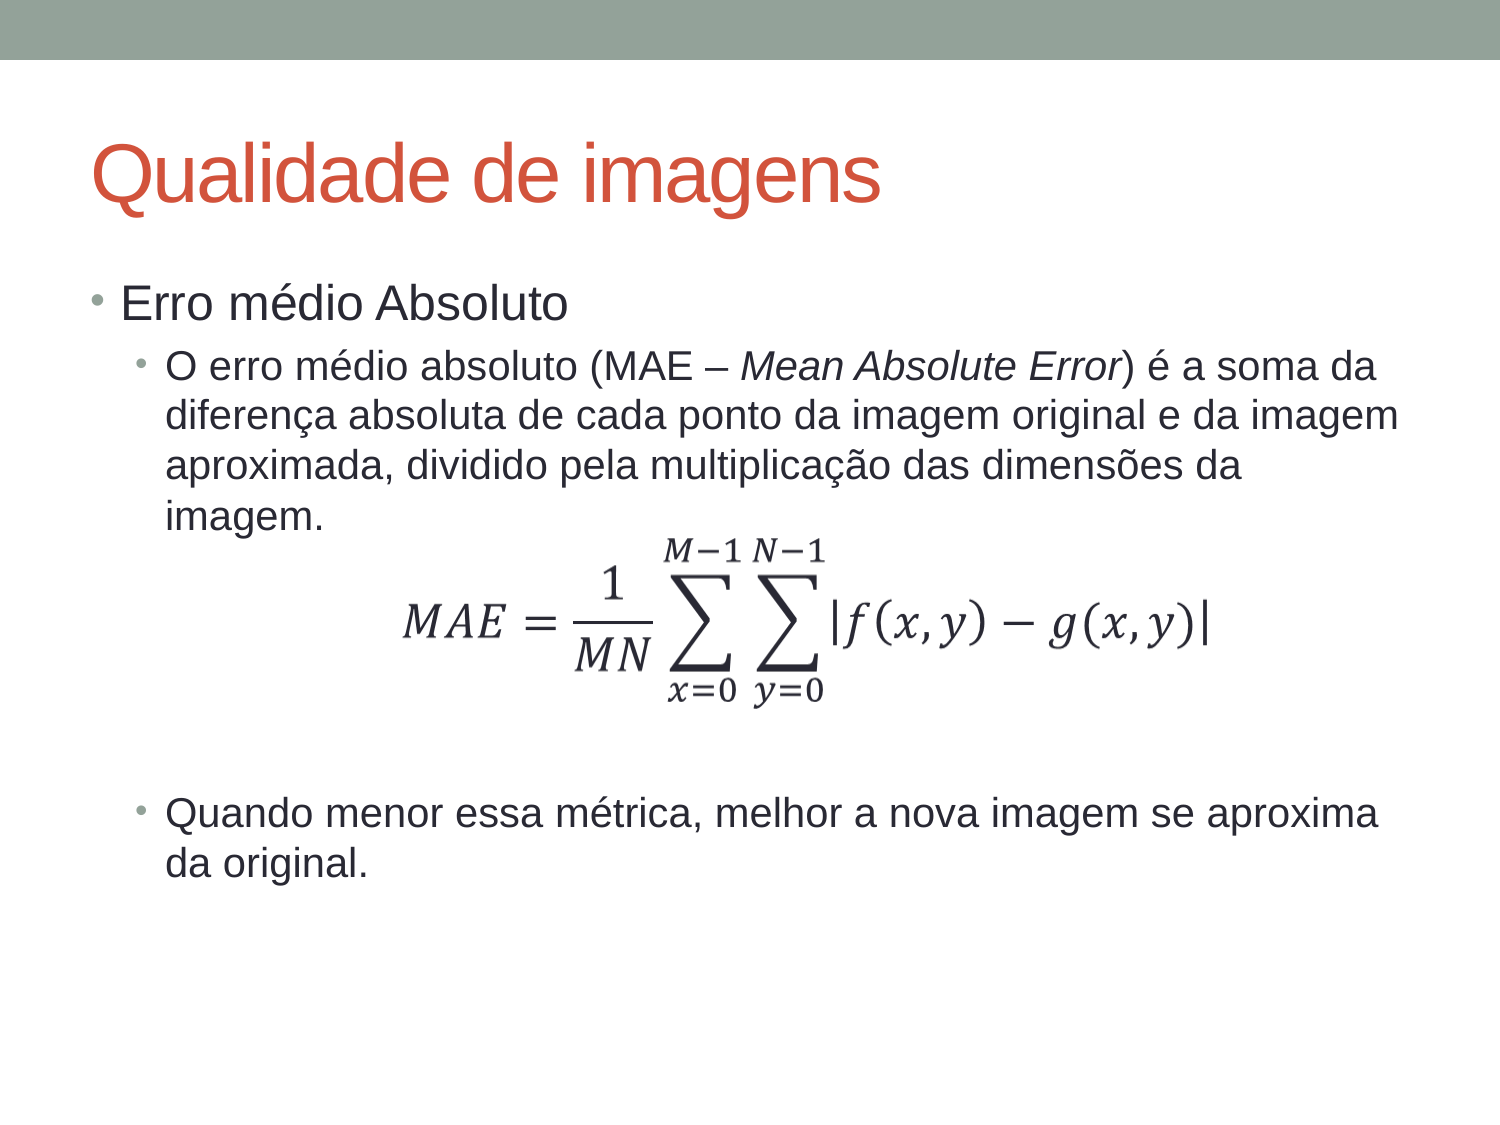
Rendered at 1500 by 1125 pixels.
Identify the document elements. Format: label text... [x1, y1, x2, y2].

text_box [375, 524, 1239, 718]
title Qualidade de imagens [75, 87, 1425, 250]
list Erro médio Absoluto O erro médio absoluto (MAE – Mean Absolute Error) é a soma da diferença absoluta de cada ponto da imagem original e da imagem aproximada, dividido pela multiplicação das dimensões da imagem. Quando menor essa métrica, melhor a nova imagem se aproxima da original. [75, 262, 1425, 963]
